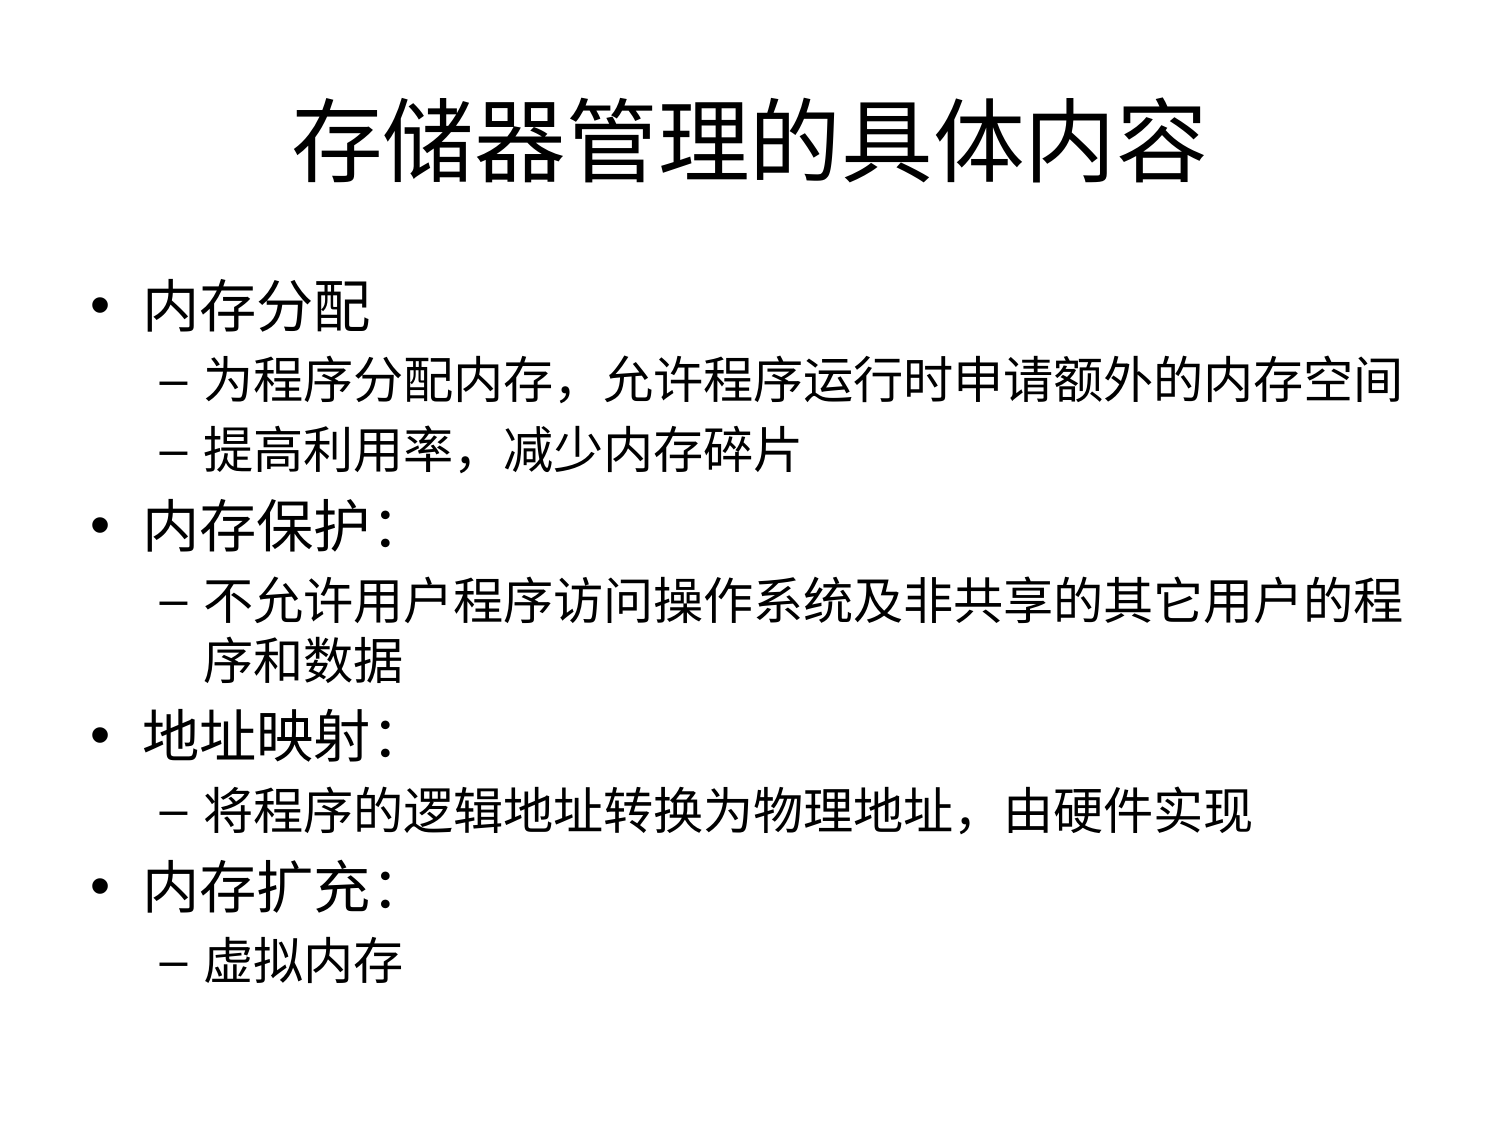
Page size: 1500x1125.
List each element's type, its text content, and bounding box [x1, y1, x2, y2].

title 存储器管理的具体内容 [75, 45, 1425, 233]
list 内存分配 为程序分配内存，允许程序运行时申请额外的内存空间 提高利用率，减少内存碎片 内存保护： 不允许用户程序访问操作系统及非共享的其它用户的程序和数据 地址映射： 将程序的逻辑地址转换为物理地址，由硬件实现 内存扩充： 虚拟内存 [75, 262, 1425, 1005]
